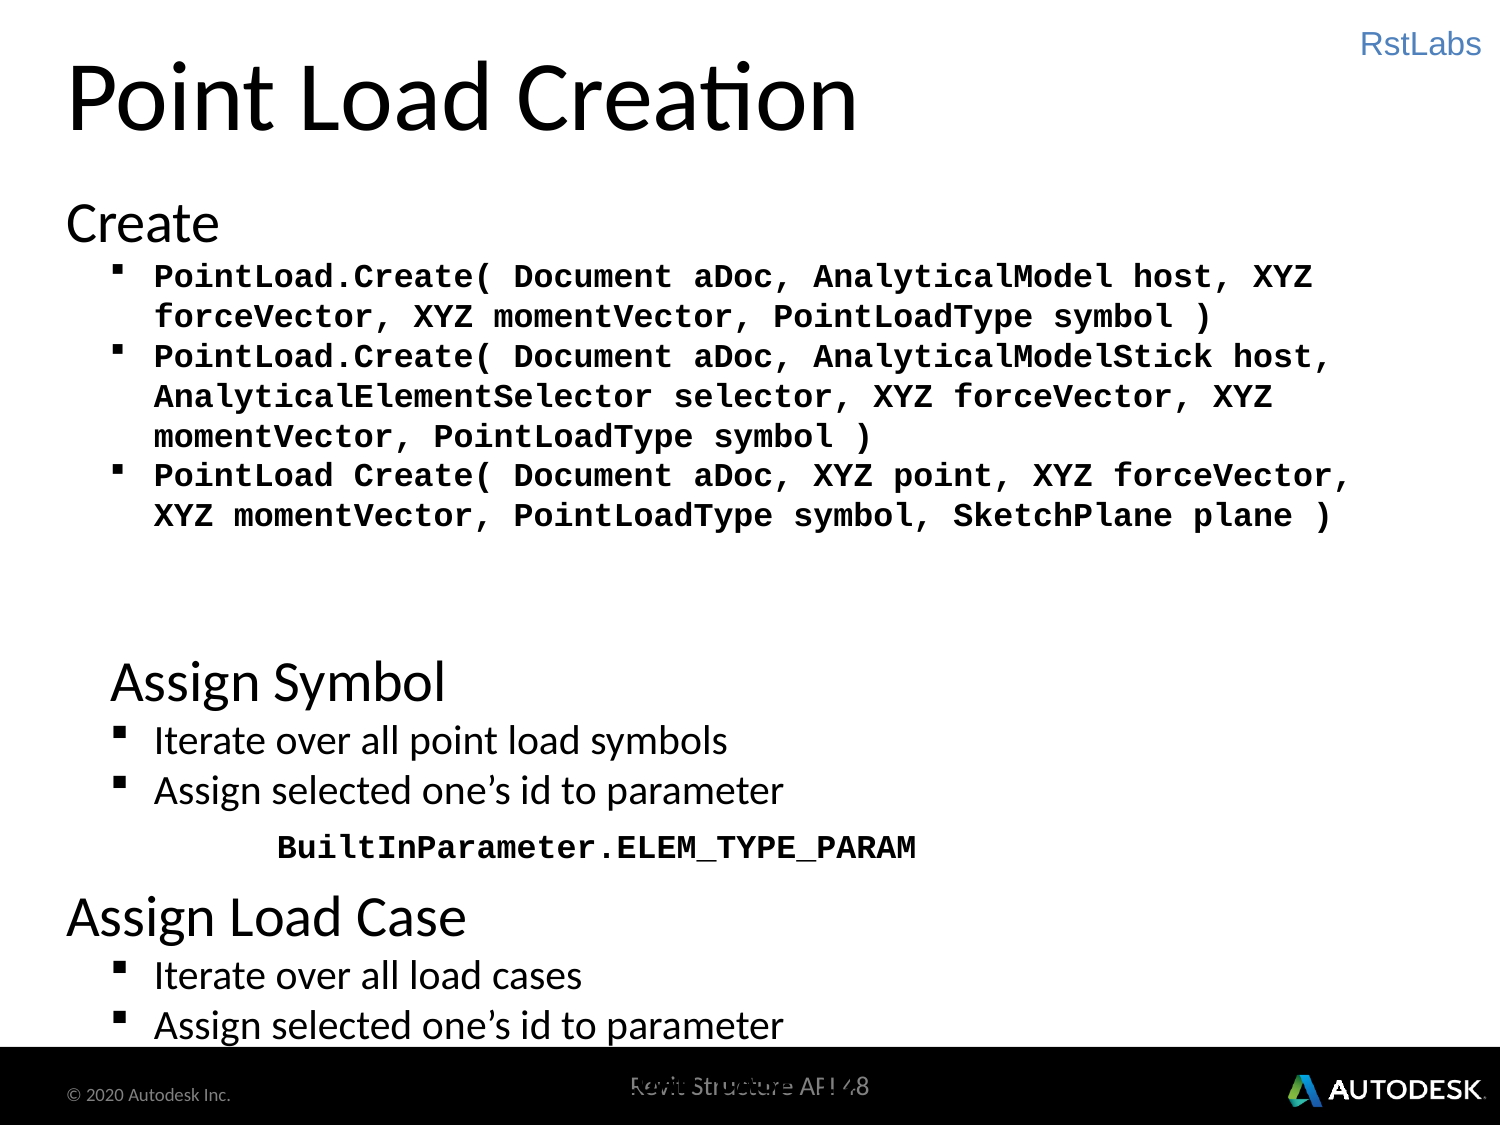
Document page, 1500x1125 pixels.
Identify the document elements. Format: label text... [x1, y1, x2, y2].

picture [0, 1046, 1500, 1125]
title Point Load Creation [51, 23, 1418, 144]
list Create PointLoad.Create( Document aDoc, AnalyticalModel host, XYZ forceVector, XYZ momentVector, PointLoadType symbol ) PointLoad.Create( Document aDoc, AnalyticalModelStick host, AnalyticalElementSelector selector, XYZ forceVector, XYZ momentVector, PointLoadType symbol ) PointLoad Create( Document aDoc, XYZ point, XYZ forceVector, XYZ momentVector, PointLoadType symbol, SketchPlane plane ) Assign Symbol Iterate over all point load symbols Assign selected one’s id to parameter BuiltInParameter.ELEM_TYPE_PARAM Assign Load Case Iterate over all load cases Assign selected one’s id to parameter BuiltInParameter.LOAD_CASE_ID [51, 176, 1420, 1067]
text_box RstLabs [1151, 22, 1483, 63]
